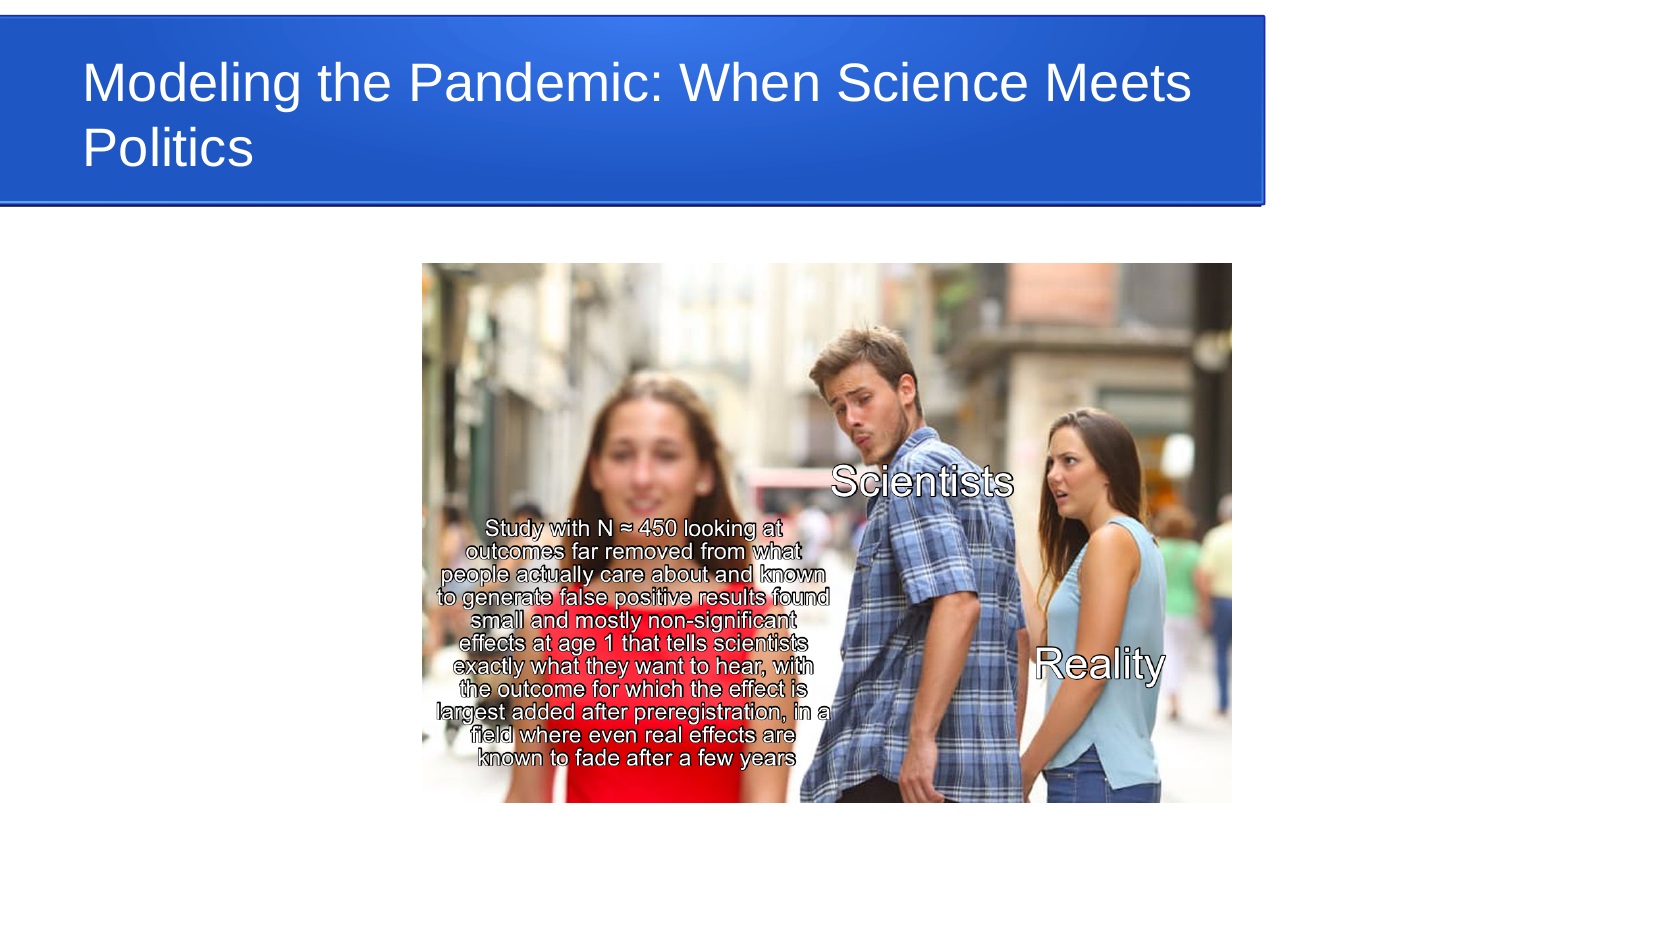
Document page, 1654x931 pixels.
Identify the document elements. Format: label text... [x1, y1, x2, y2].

picture [0, 13, 1269, 211]
text_box Modeling the Pandemic: When Science Meets Politics [82, 47, 1235, 178]
picture [421, 263, 1232, 804]
